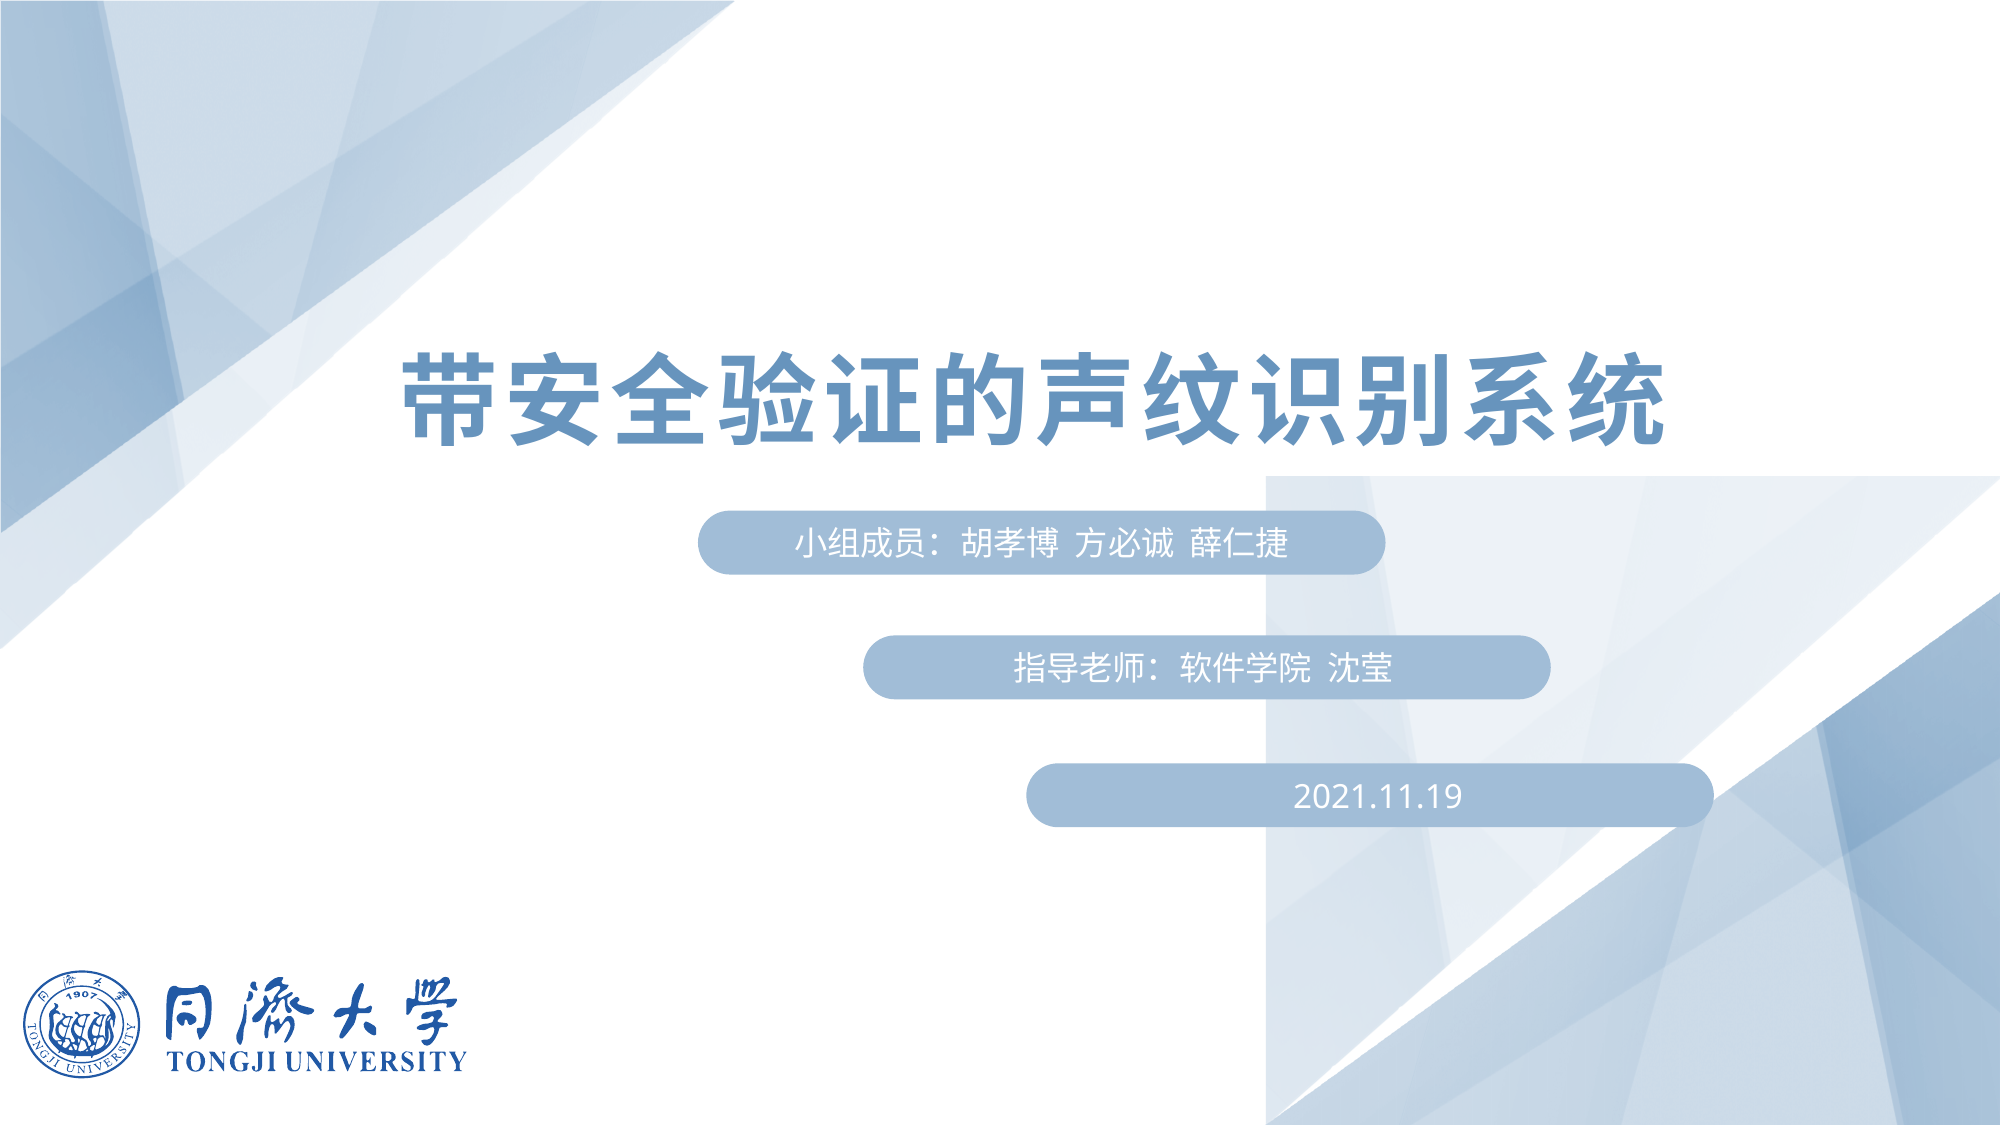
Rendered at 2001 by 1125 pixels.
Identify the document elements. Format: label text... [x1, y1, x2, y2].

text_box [23, 970, 467, 1079]
text_box [1025, 762, 1265, 829]
text_box 小组成员：胡孝博 方必诚 薛仁捷 [779, 514, 1265, 570]
text_box 指导老师：软件学院 沈莹 [998, 639, 1265, 695]
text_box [0, 0, 735, 649]
text_box [735, 509, 1265, 576]
text_box [862, 634, 1265, 701]
text_box 带安全验证的声纹识别系统 [735, 330, 1727, 466]
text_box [1265, 476, 2000, 1125]
